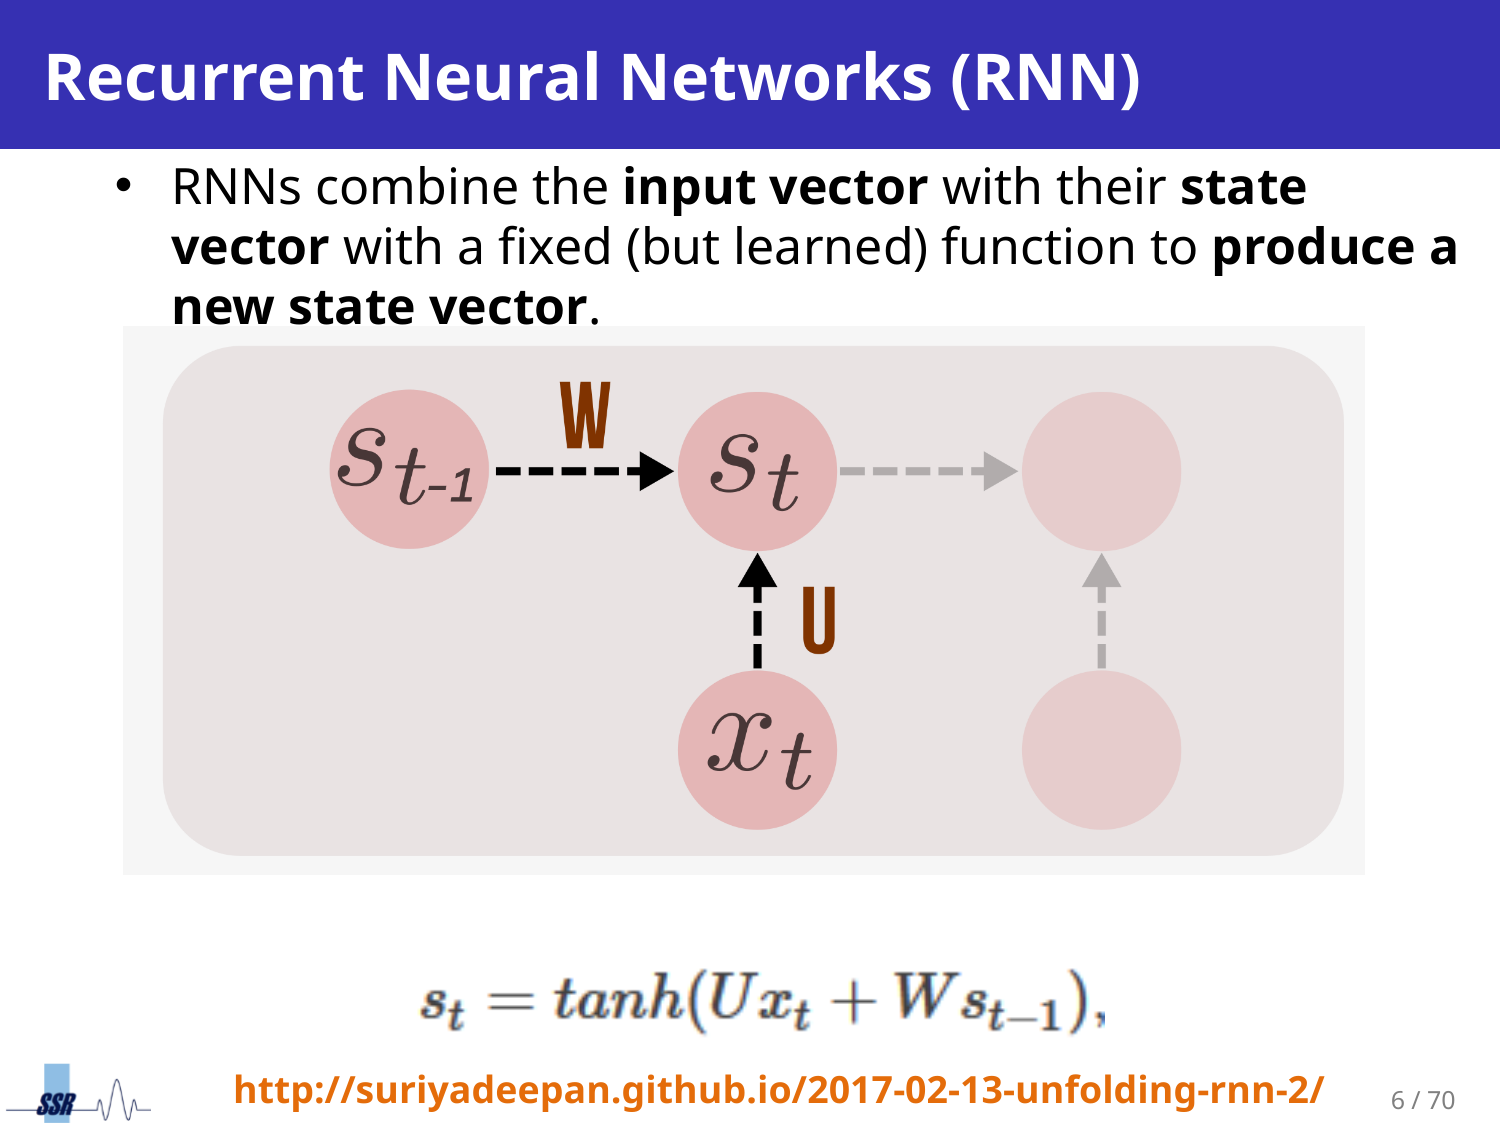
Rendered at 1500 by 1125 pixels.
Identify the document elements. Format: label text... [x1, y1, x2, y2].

text_box http://suriyadeepan.github.io/2017-02-13-unfolding-rnn-2/ [218, 1058, 1500, 1119]
picture [1, 1062, 151, 1125]
title Recurrent Neural Networks (RNN) [0, 0, 1500, 151]
text_box RNNs combine the input vector with their state vector with a fixed (but learned) function to produce a new state vector. [100, 101, 1483, 342]
picture [407, 940, 1105, 1068]
picture [123, 325, 1365, 875]
